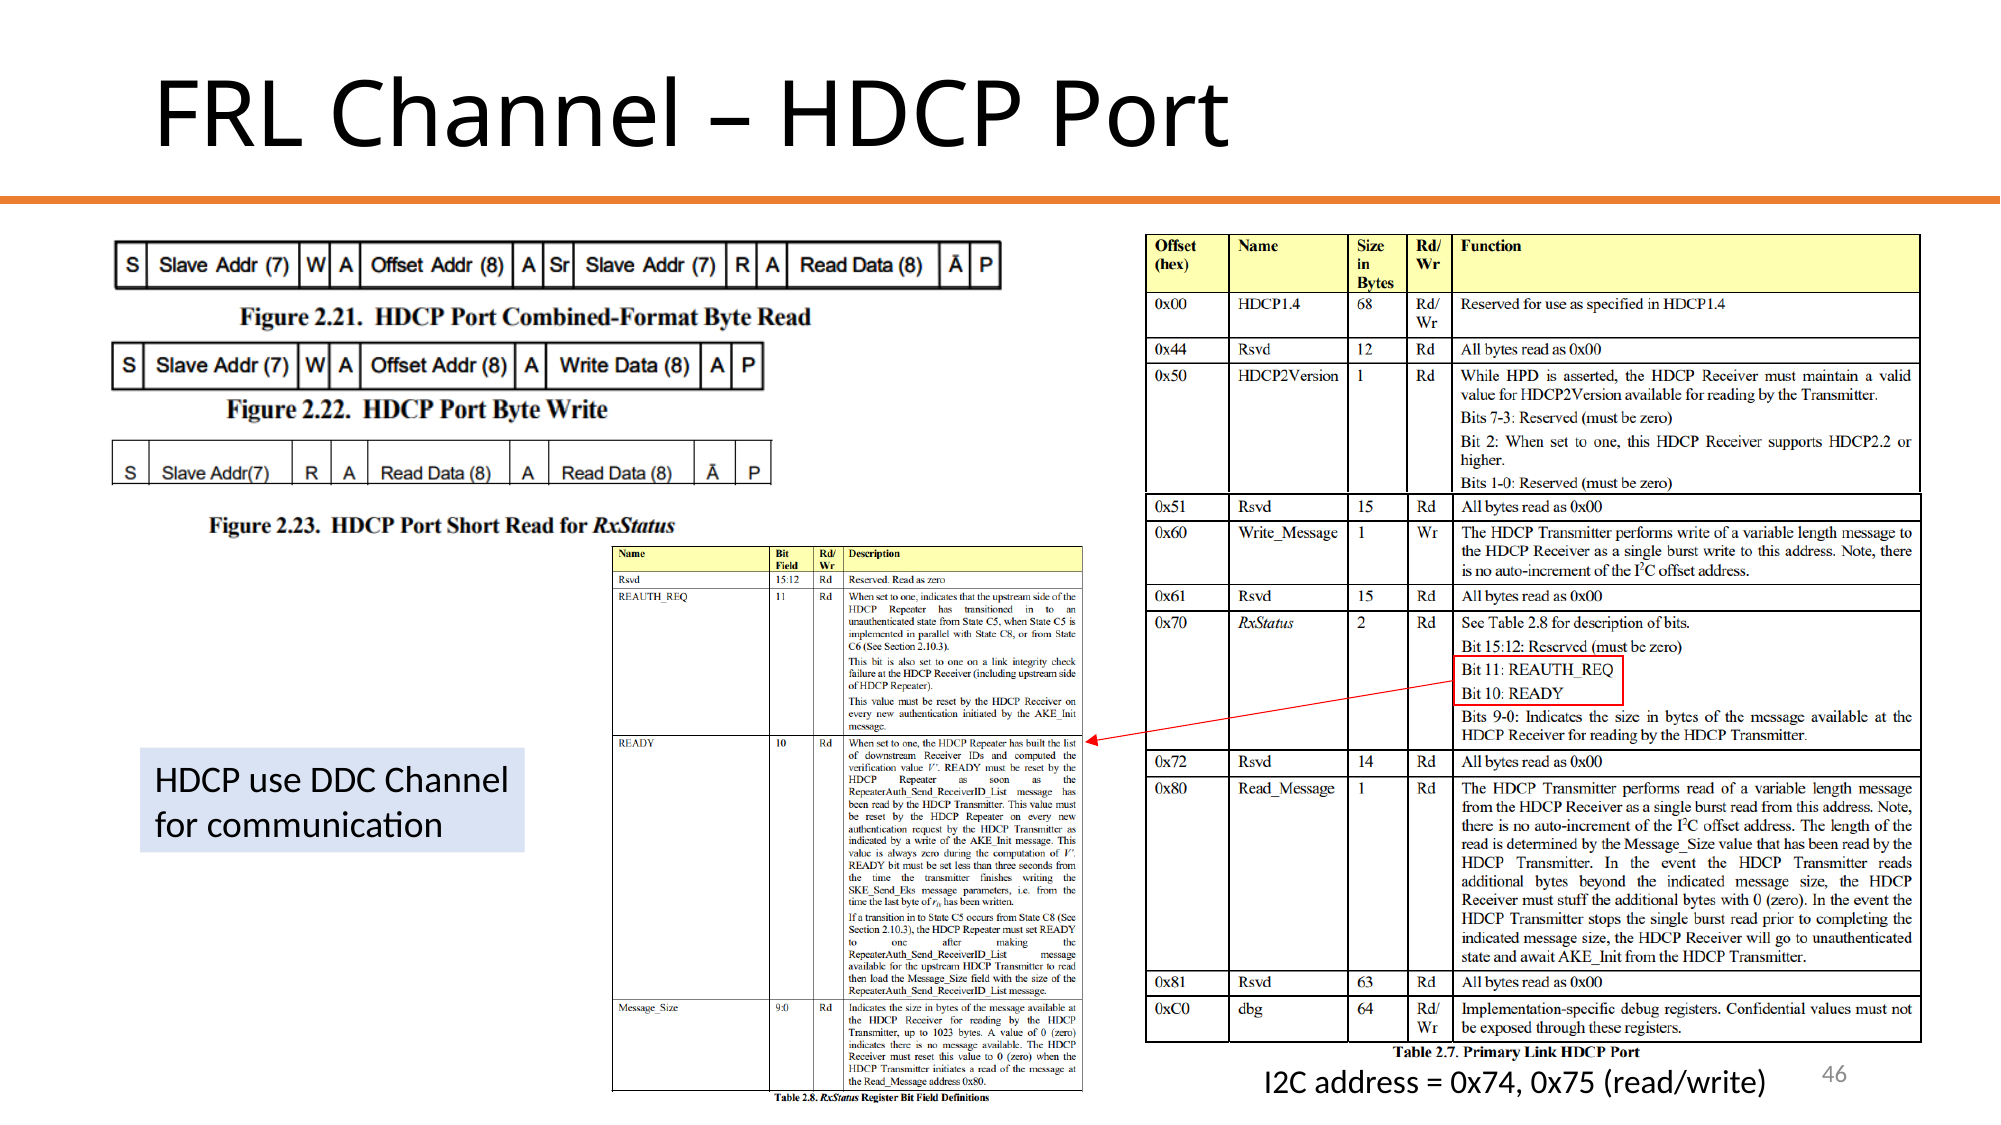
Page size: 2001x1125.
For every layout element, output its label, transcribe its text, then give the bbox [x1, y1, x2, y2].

title FRL Channel – HDCP Port [137, 59, 1863, 278]
picture [105, 433, 1086, 1106]
picture [1141, 230, 1926, 1064]
text_box HDCP use DDC Channel for communication [140, 747, 525, 853]
slide_number 46 [1783, 1064, 1863, 1103]
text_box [1084, 680, 1455, 743]
text_box I2C address = 0x74, 0x75 (read/write) [1249, 1064, 1783, 1107]
picture [105, 233, 1017, 426]
